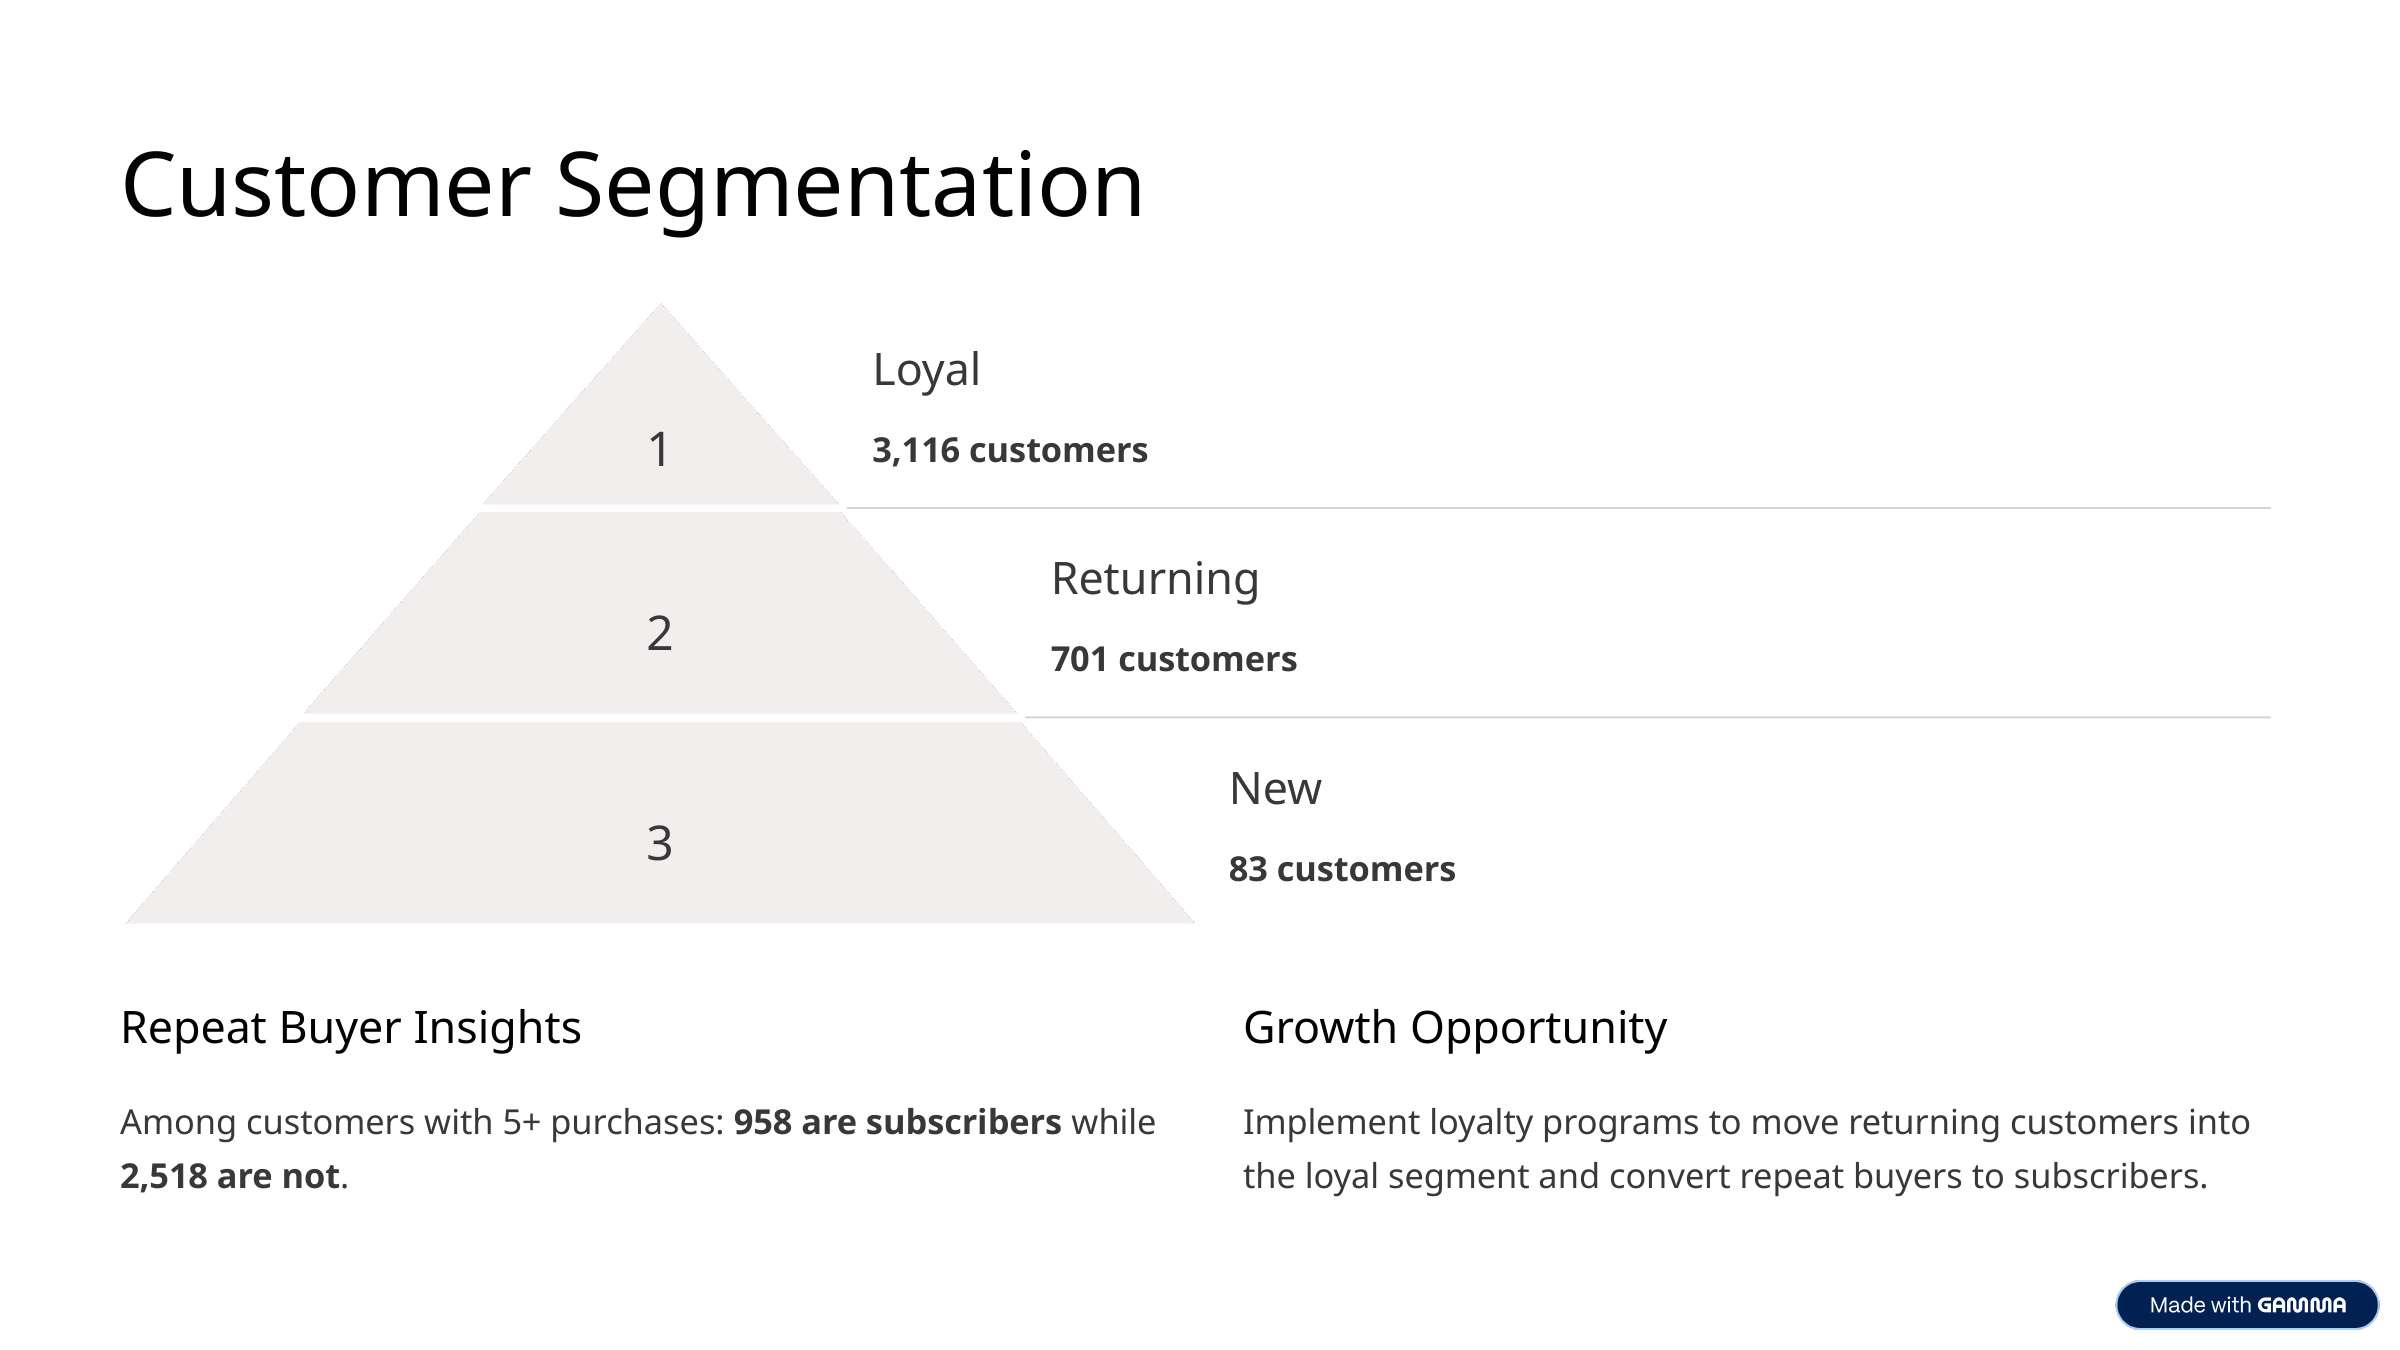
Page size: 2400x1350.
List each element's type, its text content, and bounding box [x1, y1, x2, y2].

text_box Implement loyalty programs to move returning customers into the loyal segment and convert repeat buyers to subscribers. [1243, 1086, 2281, 1197]
text_box 83 customers [1228, 833, 1461, 889]
text_box Growth Opportunity [1243, 996, 1695, 1053]
picture [2106, 1271, 2389, 1339]
text_box Returning [1050, 547, 1295, 604]
text_box Loyal [872, 338, 1138, 395]
text_box Customer Segmentation [120, 122, 1094, 235]
text_box New [1228, 756, 1461, 814]
picture [303, 512, 1017, 714]
text_box 3,116 customers [872, 415, 1138, 470]
text_box 701 customers [1050, 624, 1295, 680]
text_box Repeat Buyer Insights [120, 996, 572, 1053]
text_box Among customers with 5+ purchases: 958 are subscribers while 2,518 are not. [120, 1086, 1159, 1197]
picture [125, 722, 1195, 924]
picture [481, 303, 839, 505]
